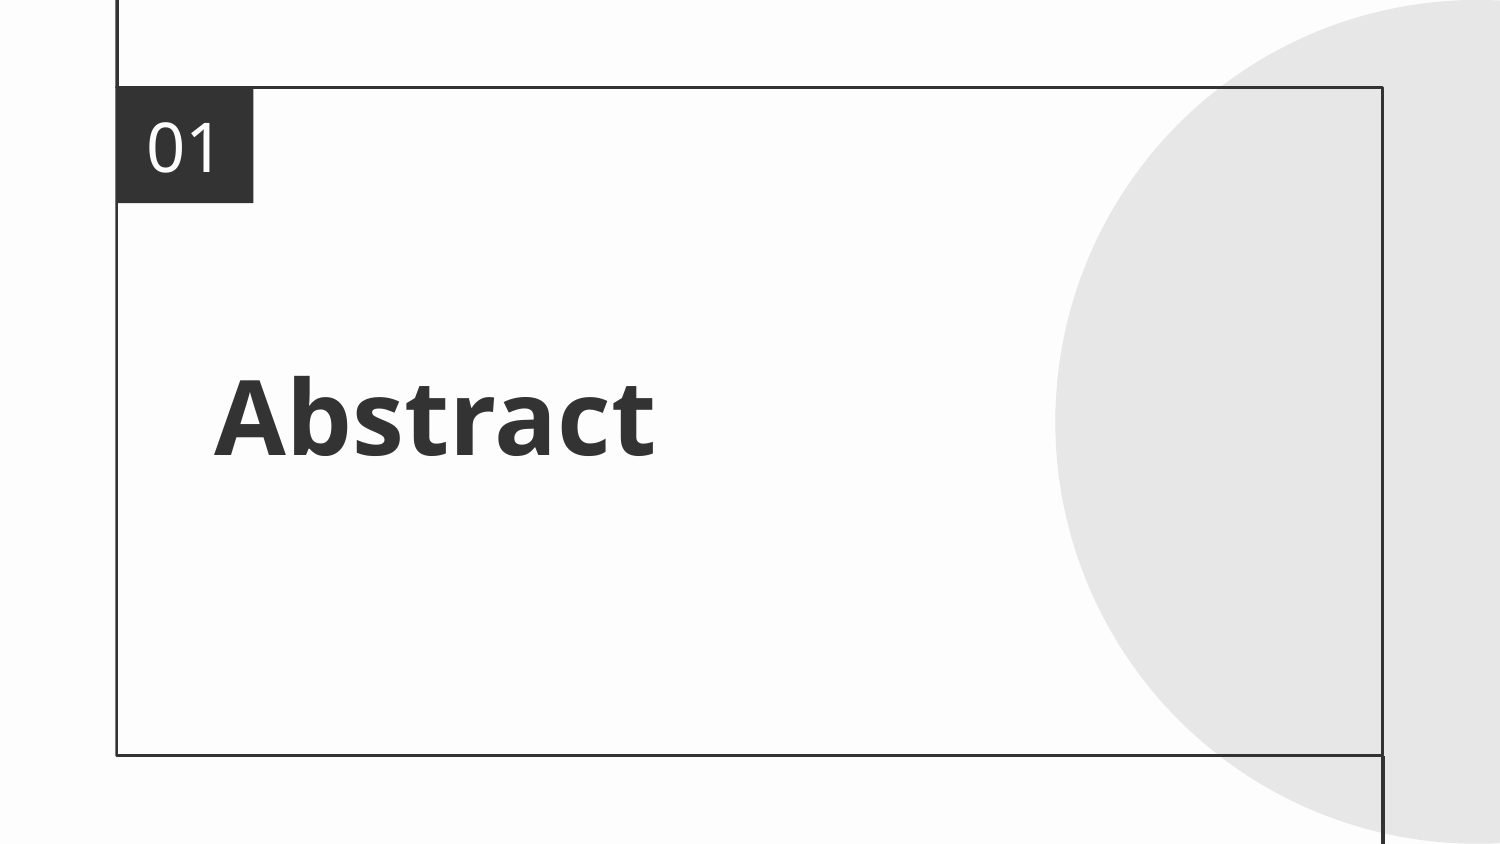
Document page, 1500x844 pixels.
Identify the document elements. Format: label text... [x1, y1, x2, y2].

title Abstract [199, 352, 1031, 491]
title 01 [118, 87, 254, 204]
